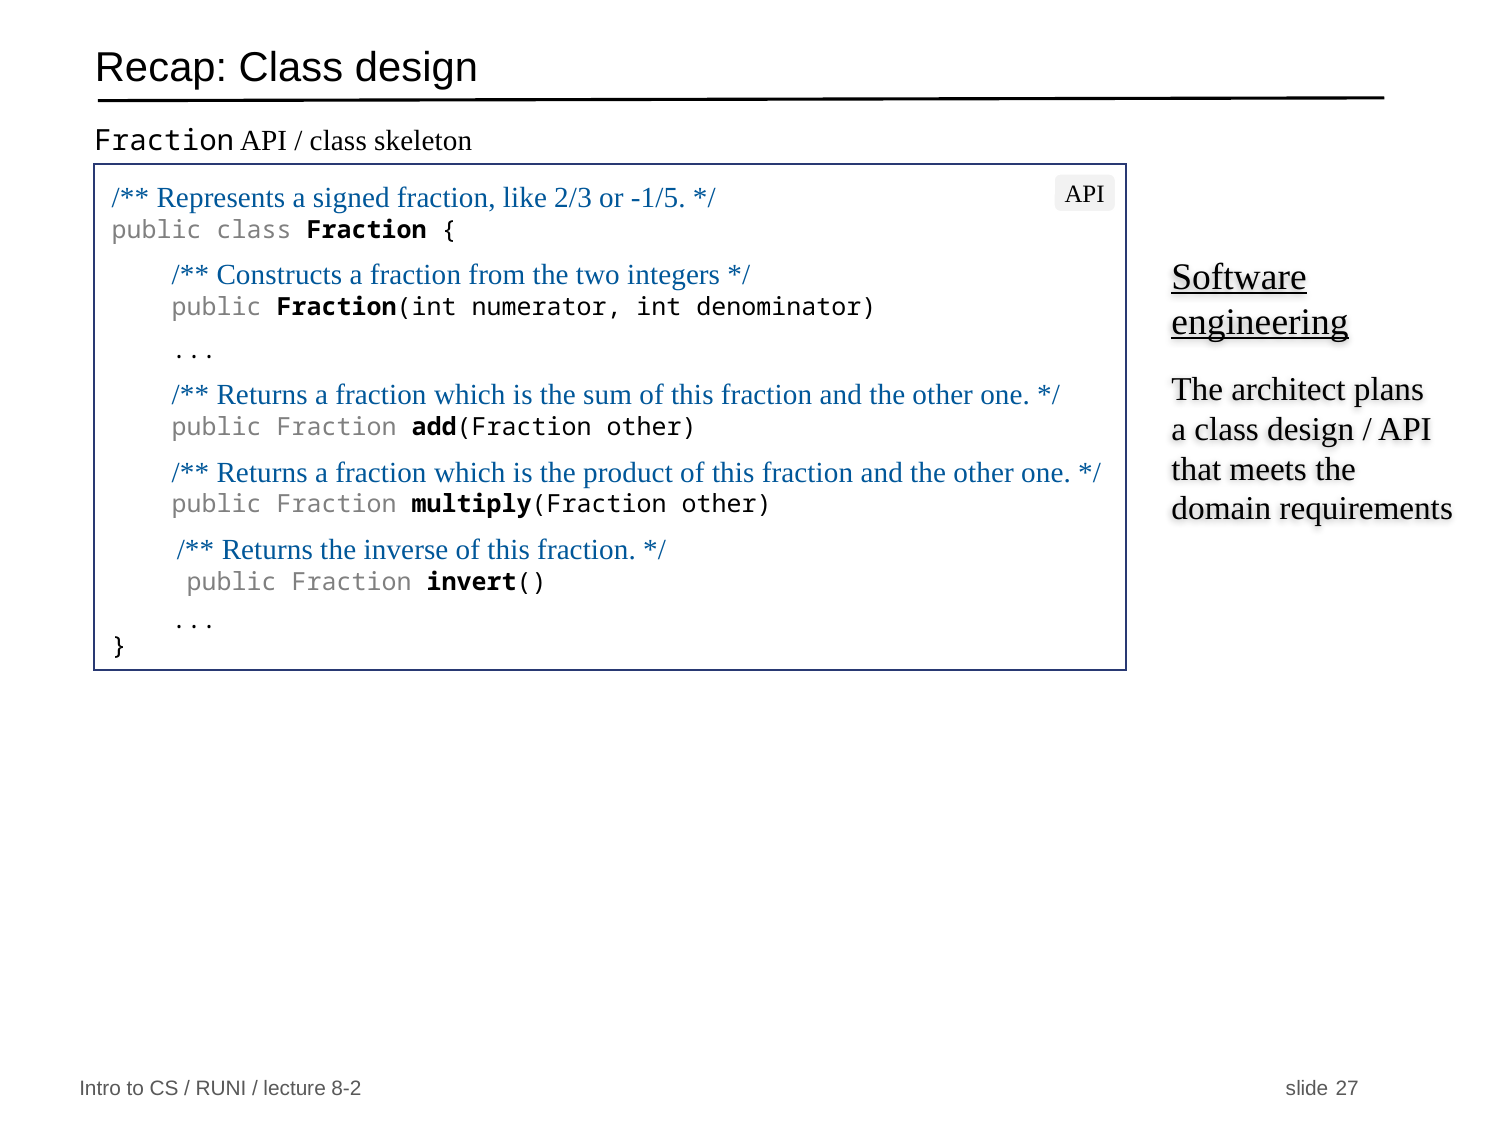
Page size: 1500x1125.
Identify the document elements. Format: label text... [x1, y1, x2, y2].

text_box API [1053, 173, 1116, 212]
text_box Fraction API / class skeleton [79, 113, 635, 164]
text_box /** Represents a signed fraction, like 2/3 or -1/5. */ public class Fraction { /** Constructs a fraction from the two integers */ public Fraction(int numerator, int denominator) ... /** Returns a fraction which is the sum of this fraction and the other one. */ public Fraction add(Fraction other) /** Returns a fraction which is the product of this fraction and the other one. */ public Fraction multiply(Fraction other) /** Returns the inverse of this fraction. */ public Fraction invert() ... } [93, 164, 1126, 671]
title Recap: Class design [79, 33, 1371, 109]
text_box Software engineering The architect plans a class design / API that meets the domain requirements [1139, 215, 1477, 564]
